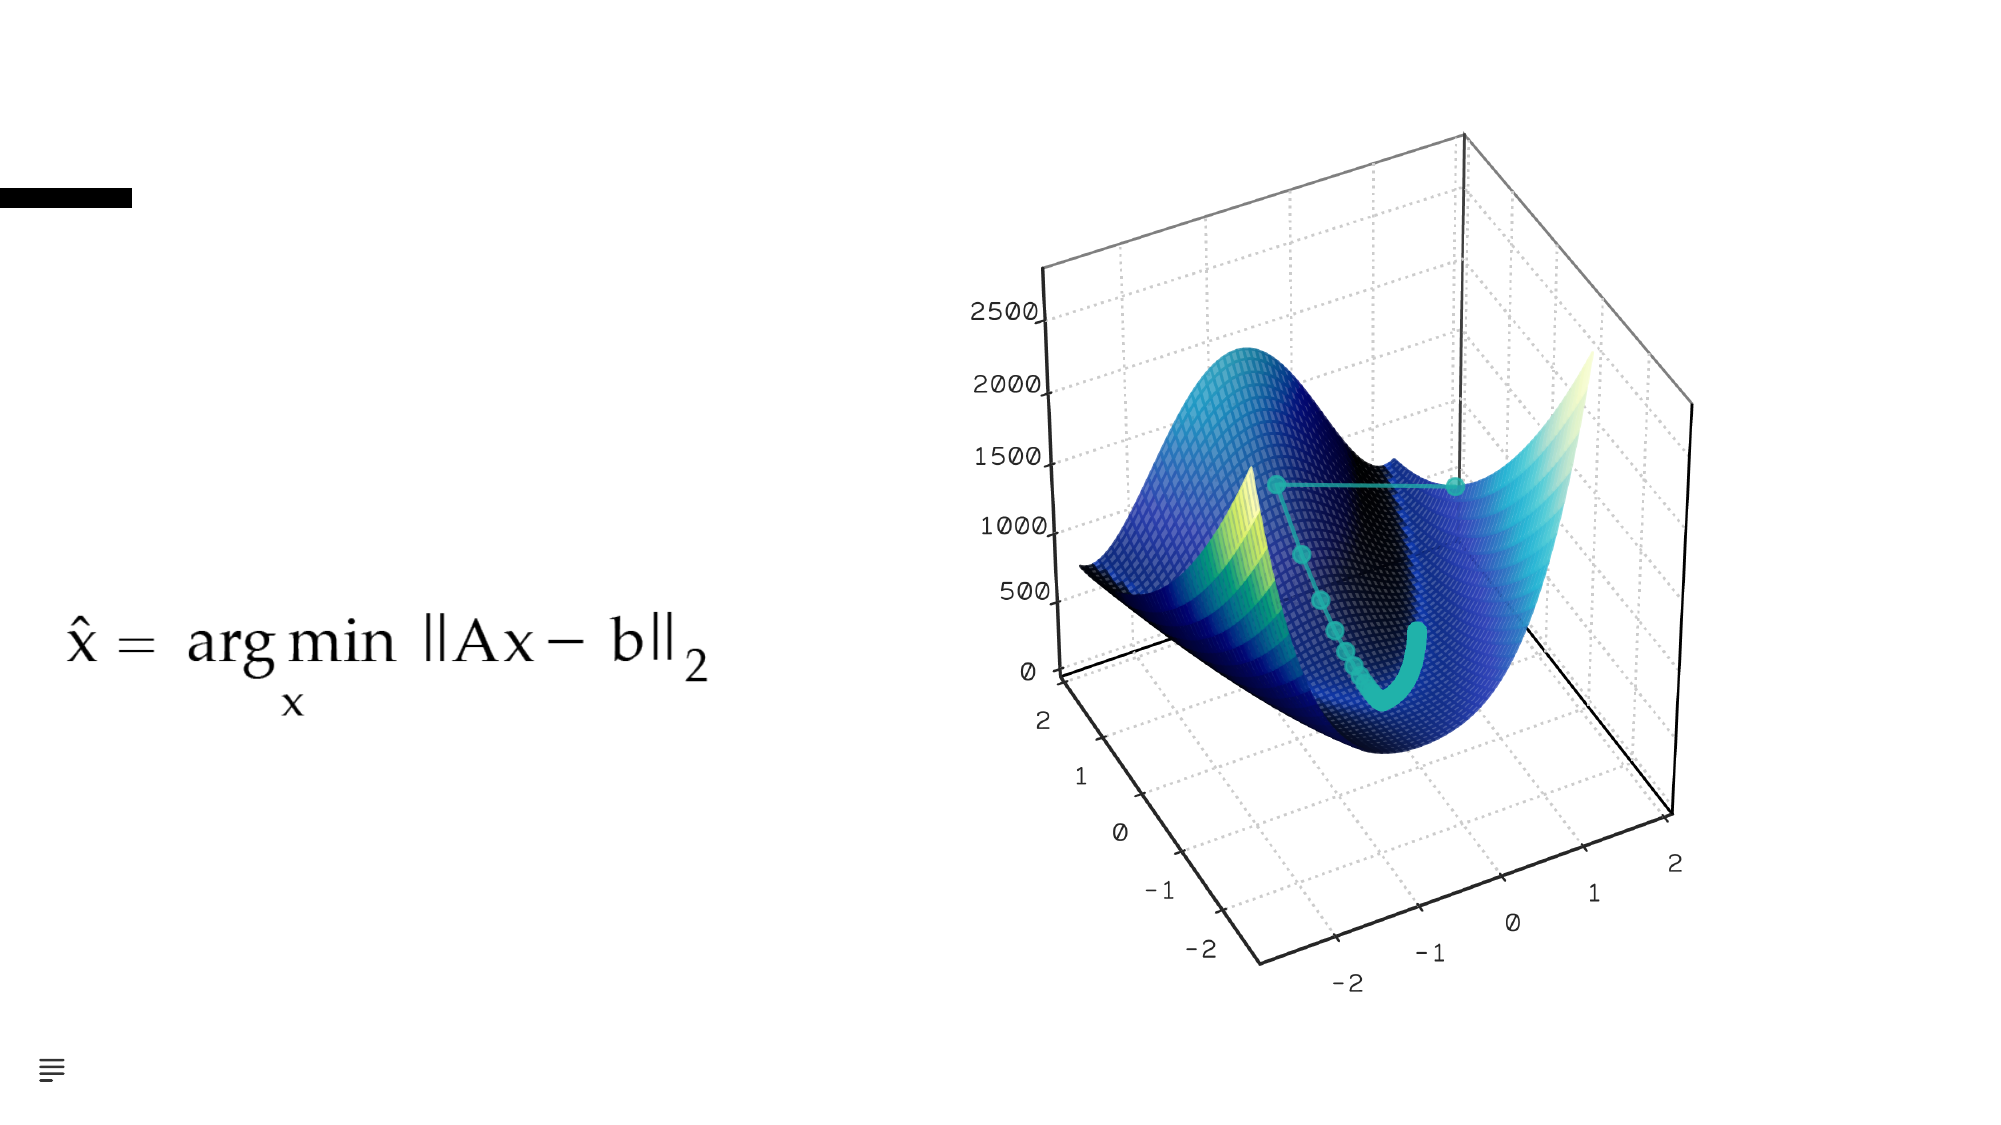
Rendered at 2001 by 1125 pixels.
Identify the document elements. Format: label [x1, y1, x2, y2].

picture [65, 603, 709, 726]
picture [971, 128, 1700, 996]
